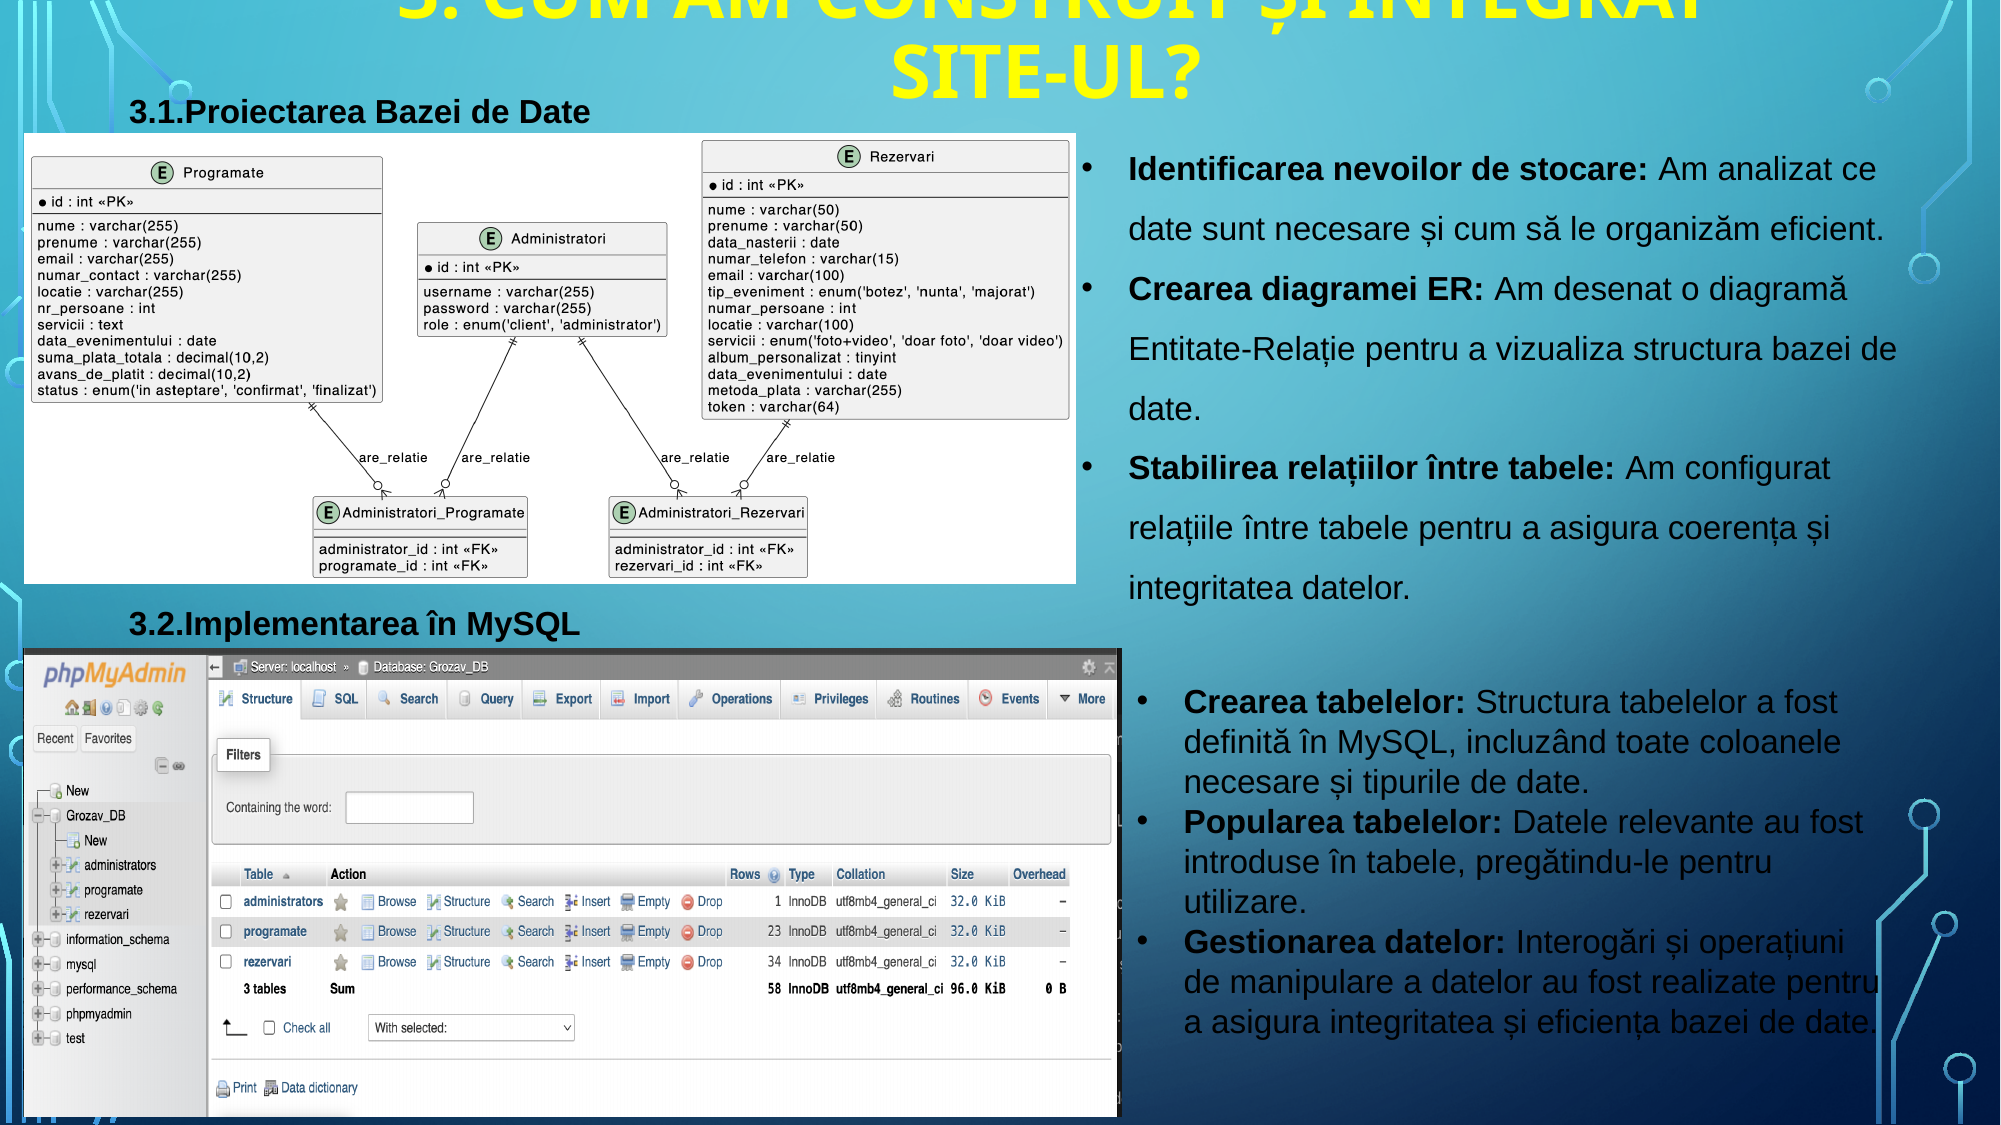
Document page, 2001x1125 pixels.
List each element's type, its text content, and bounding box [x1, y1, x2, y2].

title 3. Cum am construit și integrat site-ul? [379, 0, 1733, 123]
text_box Crearea tabelelor: Structura tabelelor a fost definită în MySQL, incluzând toate coloanele necesare și tipurile de date. Popularea tabelelor: Datele relevante au fost introduse în tabele, pregătindu-le pentru utilizare. Gestionarea datelor: Interogări și operațiuni de manipulare a datelor au fost realizate pentru a asigura integritatea și eficiența bazei de date. [1123, 673, 1898, 1048]
text_box Identificarea nevoilor de stocare: Am analizat ce date sunt necesare și cum să le organizăm eficient. Crearea diagramei ER: Am desenat o diagramă Entitate-Relație pentru a vizualiza structura bazei de date. Stabilirea relațiilor între tabele: Am configurat relațiile între tabele pentru a asigura coerența și integritatea datelor. [1066, 119, 1918, 614]
picture [22, 648, 1123, 1117]
text_box 3.2.Implementarea în MySQL [114, 594, 842, 648]
picture [24, 133, 1076, 584]
list 3.1.Proiectarea Bazei de Date [114, 75, 645, 133]
